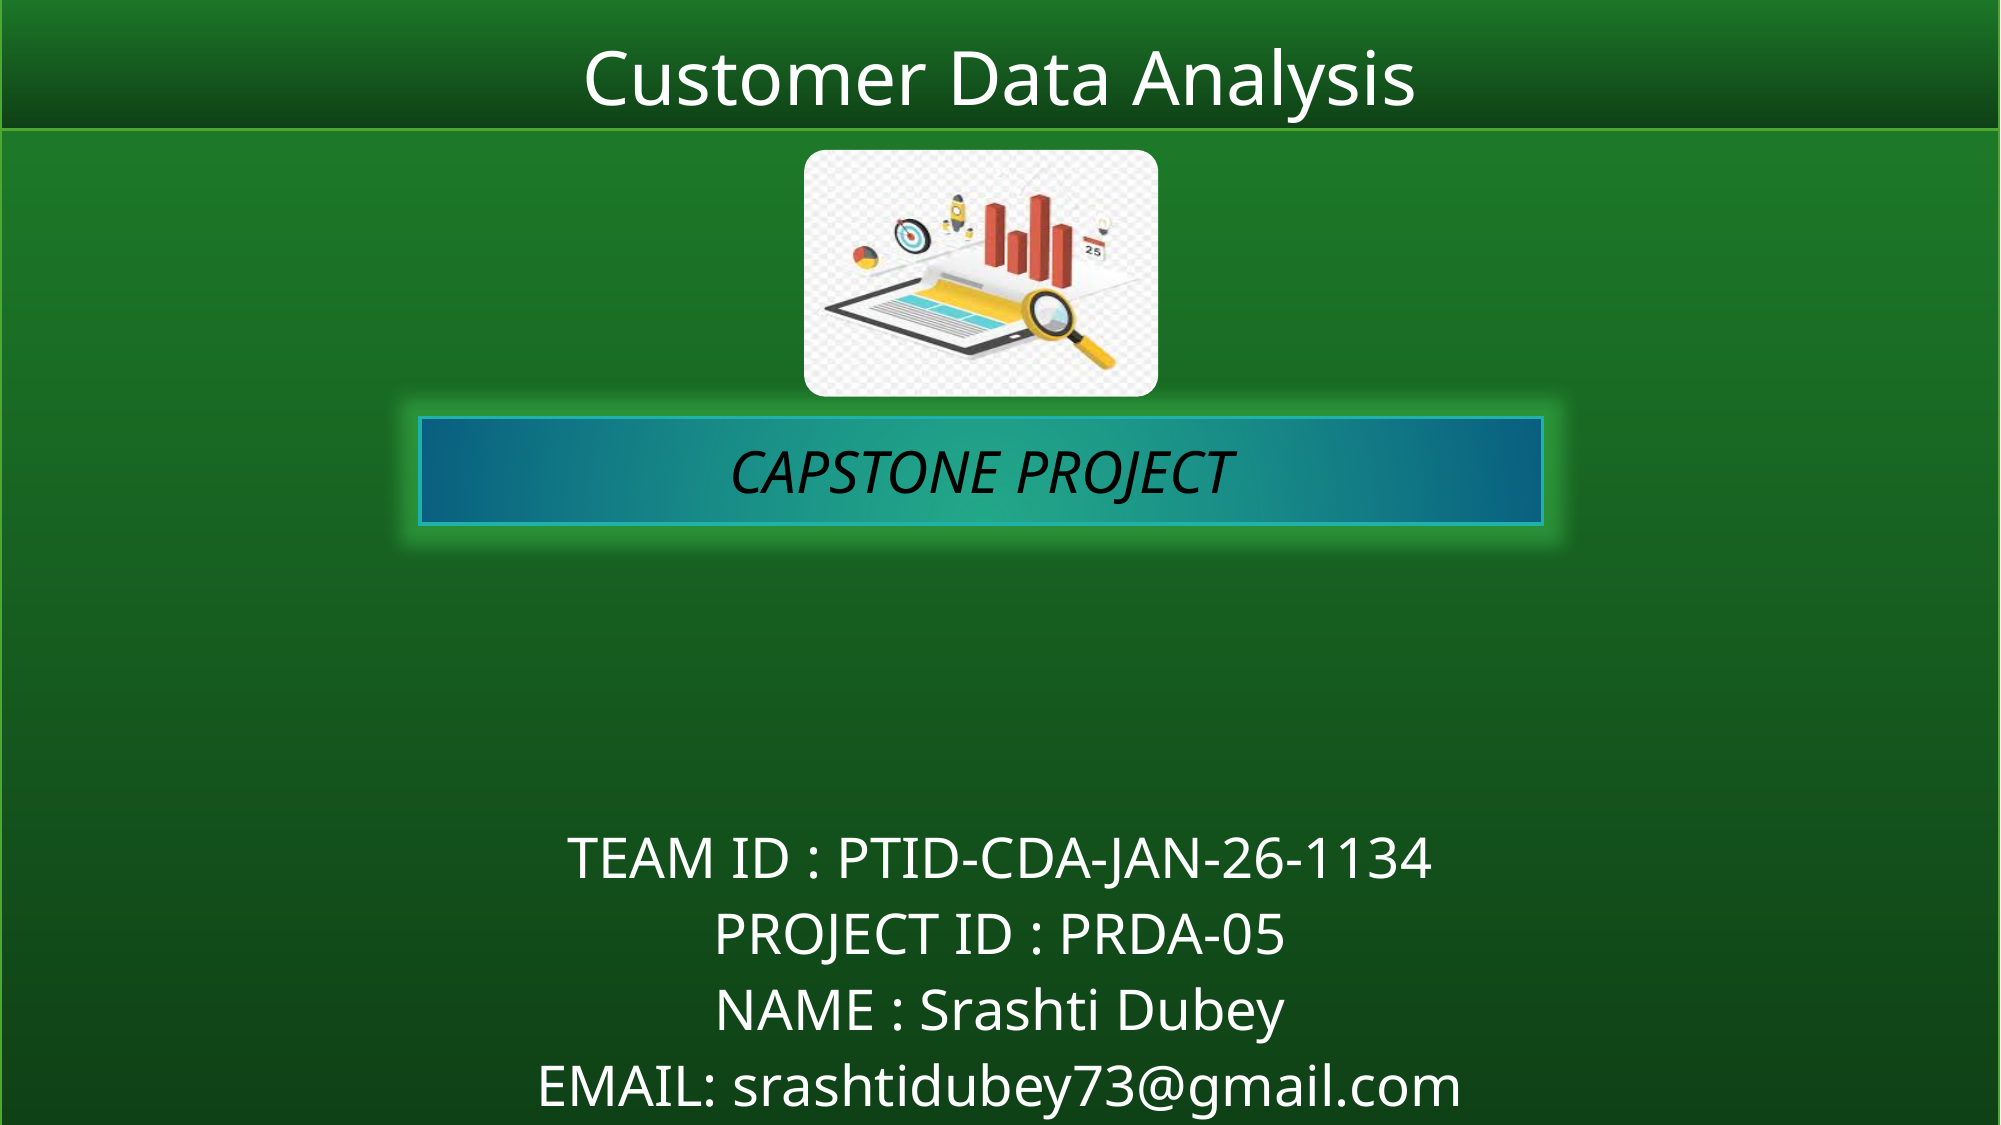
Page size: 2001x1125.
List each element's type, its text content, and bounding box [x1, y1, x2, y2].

text_box CAPSTONE PROJECT [418, 416, 1544, 526]
title Customer Data Analysis [0, 0, 2000, 131]
picture [803, 149, 1159, 398]
subtitle TEAM ID : PTID-CDA-JAN-26-1134 PROJECT ID : PRDA-05 NAME : Srashti Dubey EMAIL: srashtidubey73@gmail.com [0, 131, 2000, 1125]
